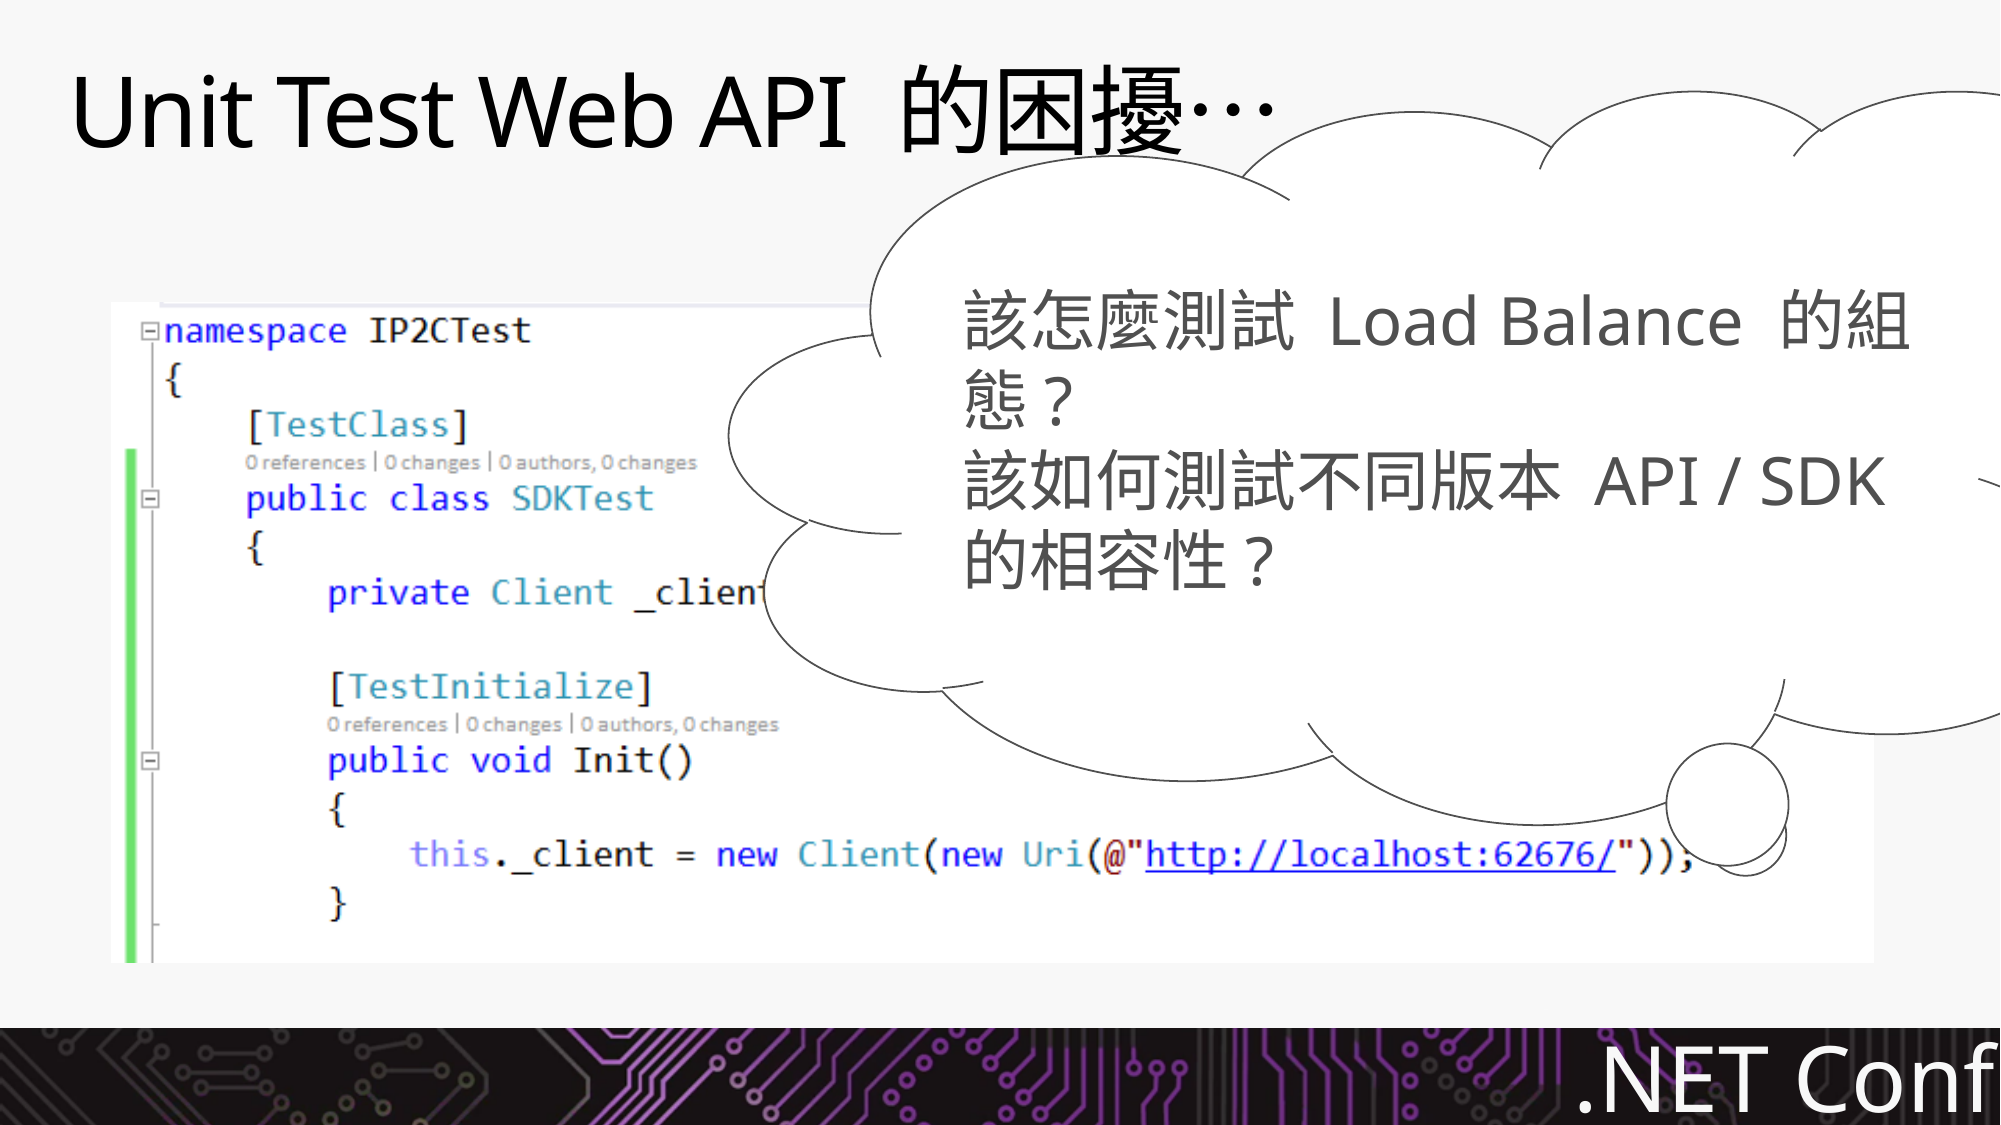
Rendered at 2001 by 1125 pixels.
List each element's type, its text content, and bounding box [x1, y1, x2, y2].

picture [111, 302, 1874, 963]
text_box 該怎麼測試 Load Balance 的組態? 該如何測試不同版本 API / SDK 的相容性? [869, 90, 2000, 736]
title Unit Test Web API 的困擾… [44, 47, 1957, 196]
picture [0, 1028, 2000, 1125]
